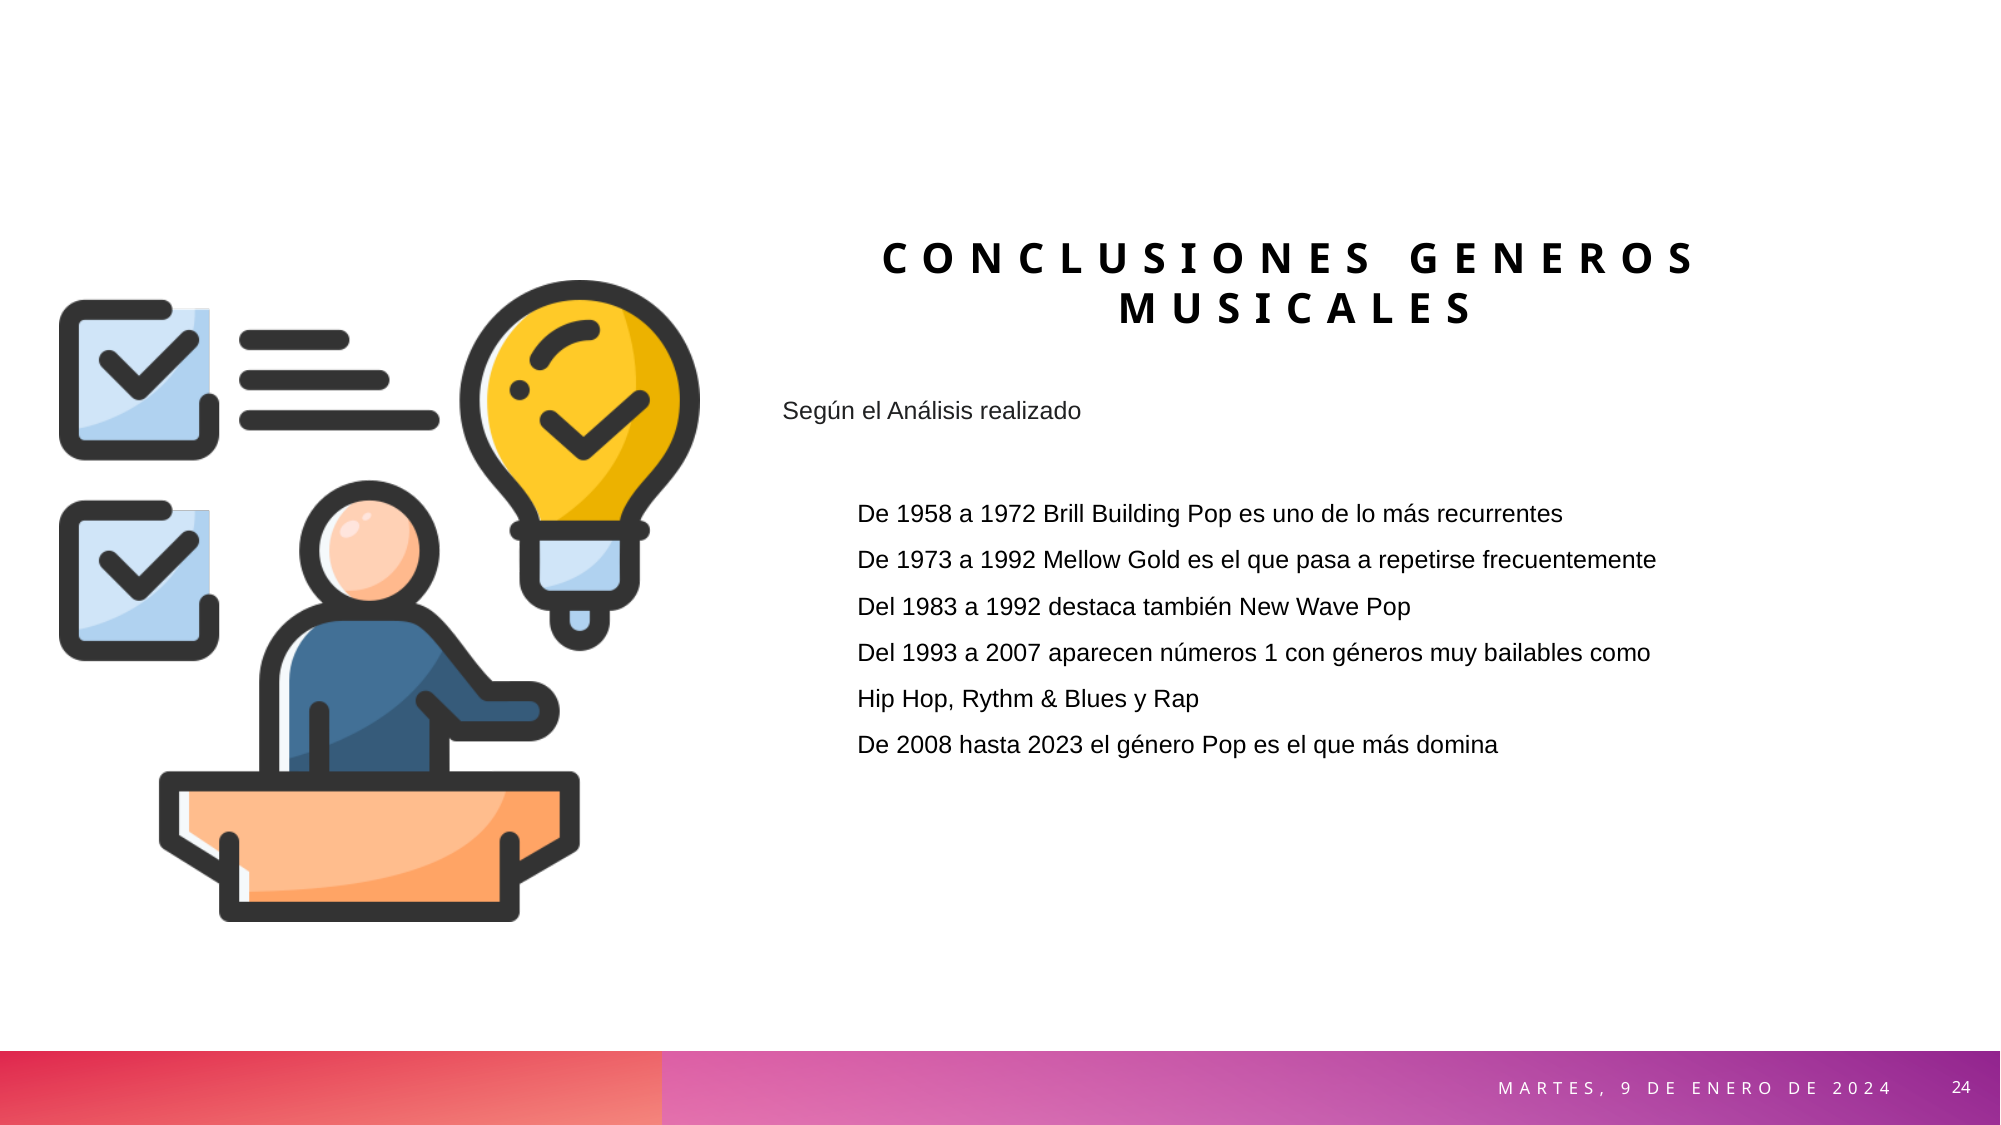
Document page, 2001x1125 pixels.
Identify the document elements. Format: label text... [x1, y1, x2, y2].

slide_number Martes, 9 de Enero de 2024 [1297, 1051, 1905, 1125]
slide_number 24 [1913, 1051, 1986, 1125]
title Conclusiones generos musicales [782, 75, 1805, 333]
list Según el Análisis realizado De 1958 a 1972 Brill Building Pop es uno de lo más recurrentes De 1973 a 1992 Mellow Gold es el que pasa a repetirse frecuentemente Del 1983 a 1992 destaca también New Wave Pop Del 1993 a 2007 aparecen números 1 con géneros muy bailables como Hip Hop, Rythm & Blues y Rap De 2008 hasta 2023 el género Pop es el que más domina [782, 388, 1805, 945]
picture [59, 280, 700, 922]
